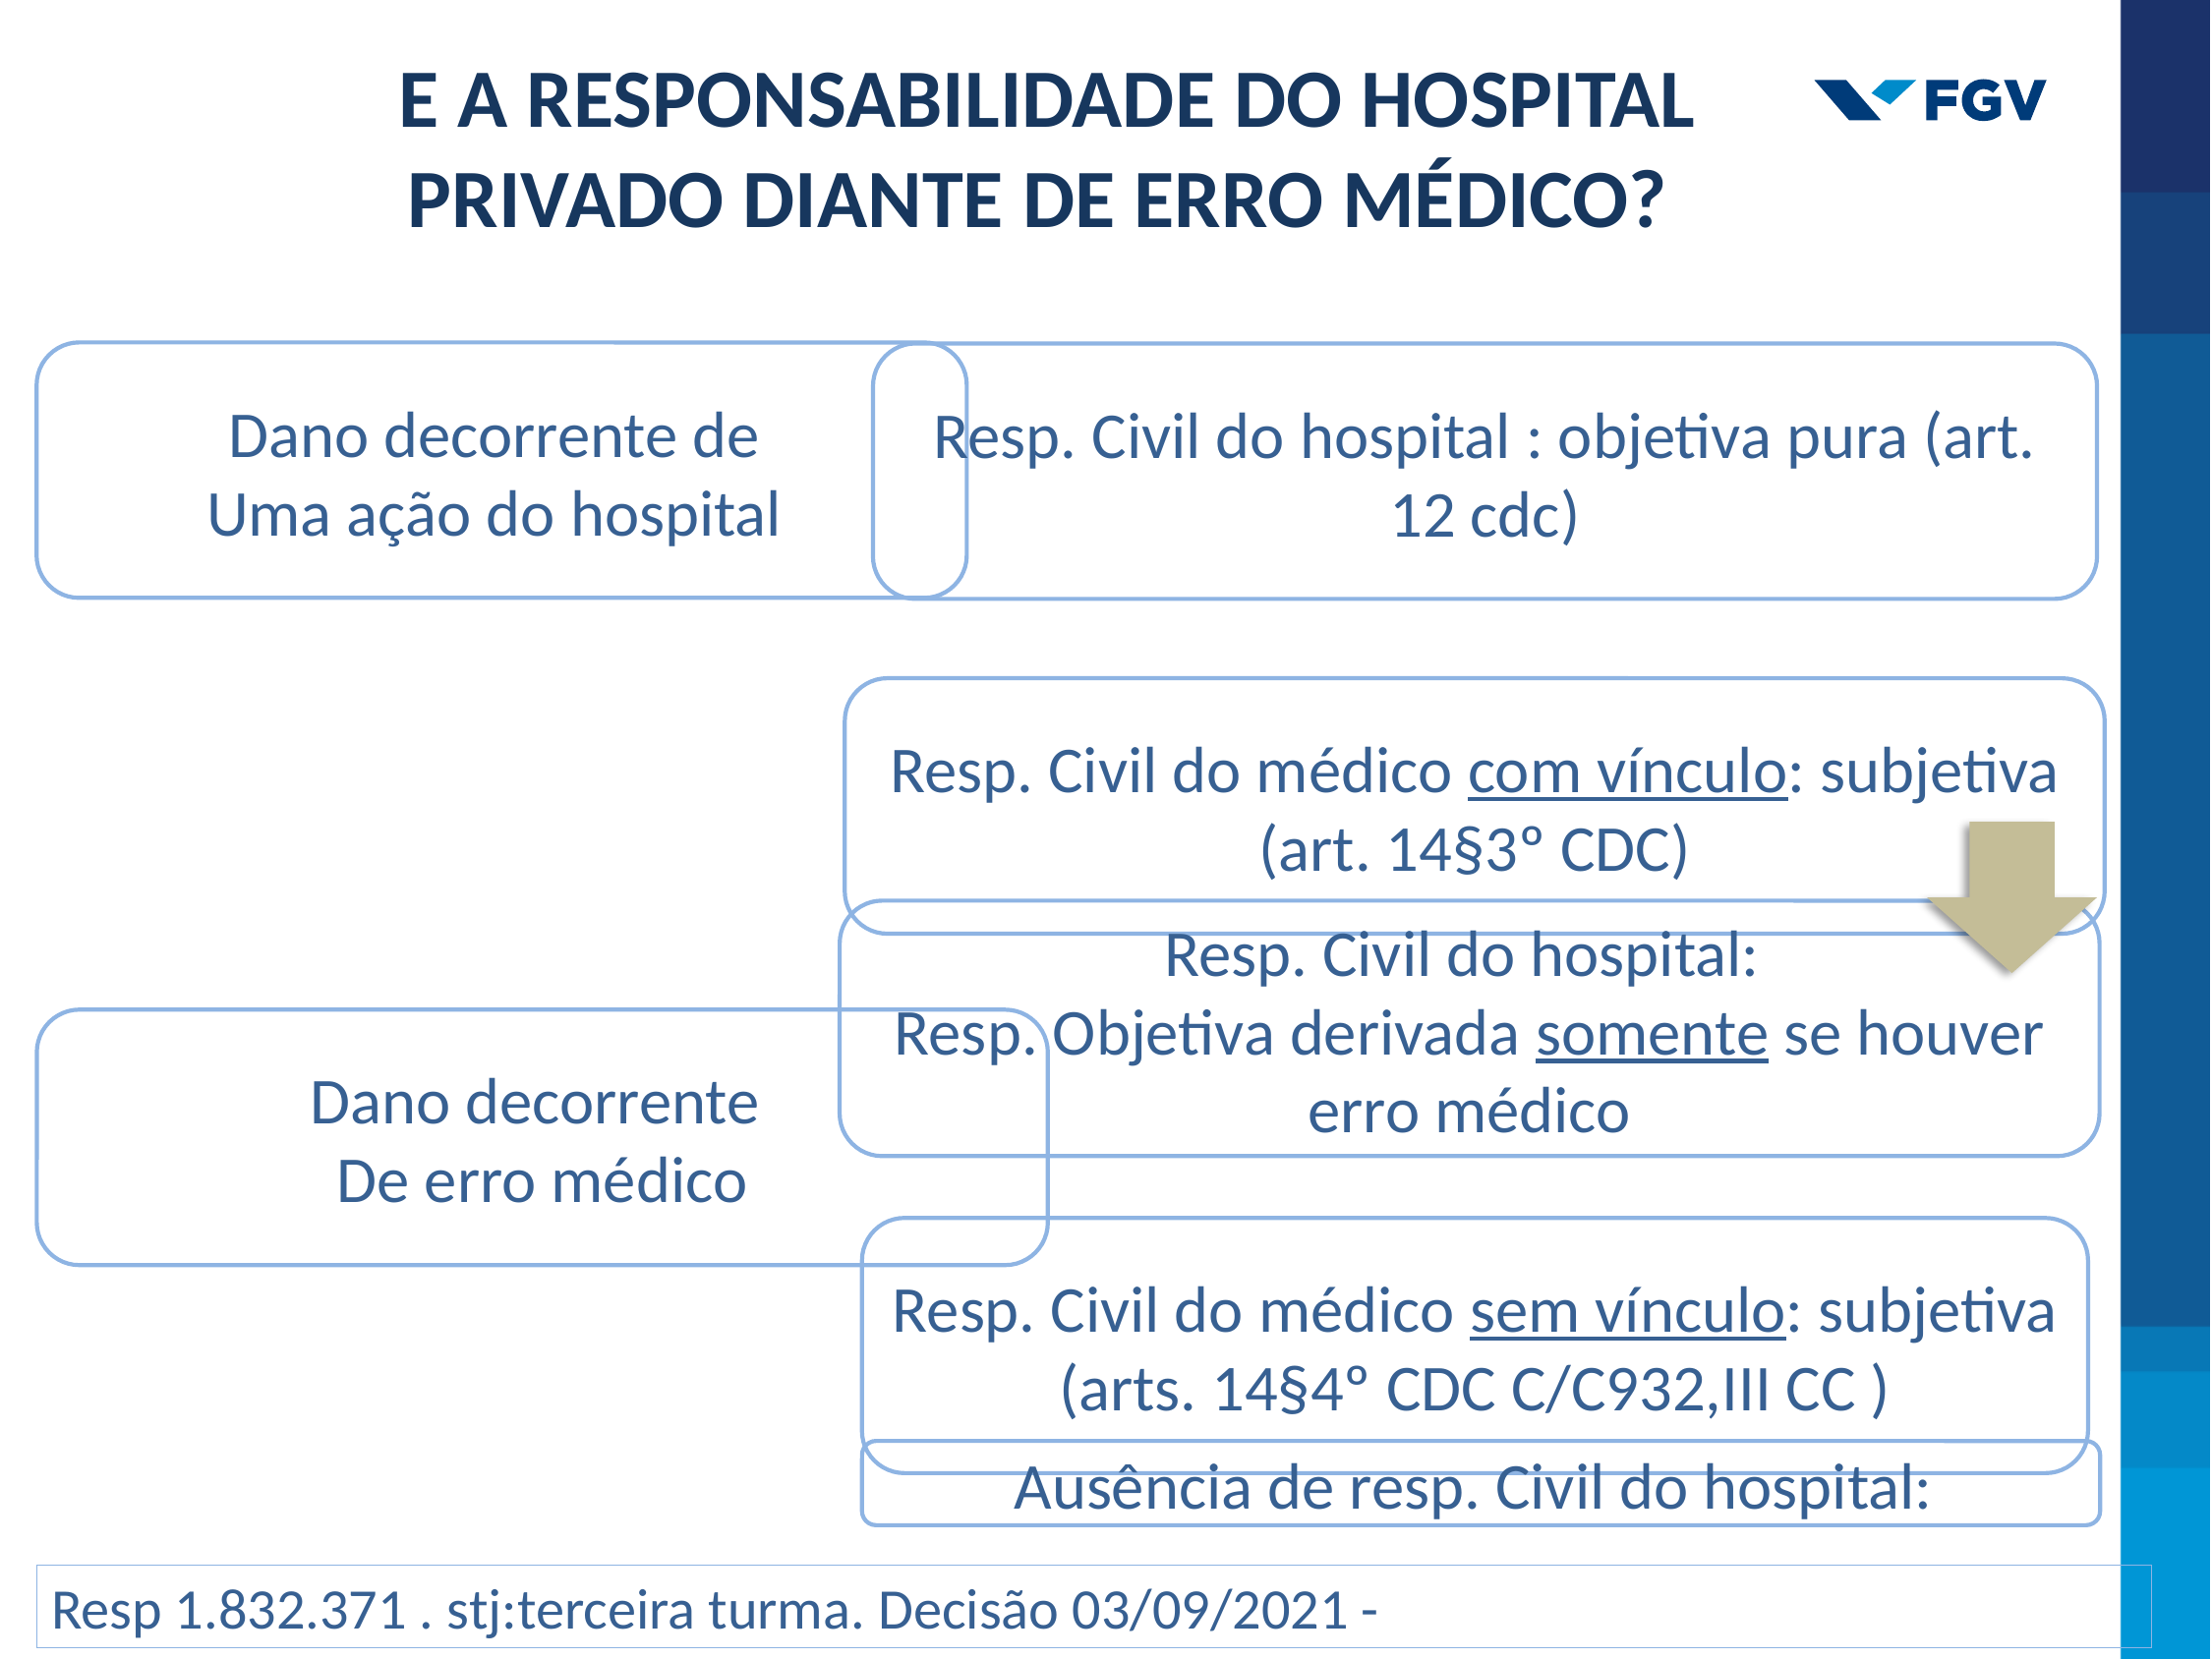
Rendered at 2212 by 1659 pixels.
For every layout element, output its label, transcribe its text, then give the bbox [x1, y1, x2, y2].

text_box Resp 1.832.371 . stj:terceira turma. Decisão 03/09/2021 - [36, 1565, 2152, 1648]
text_box Resp. Civil do hospital : objetiva pura (art. 12 cdc) [870, 341, 2100, 601]
text_box Dano decorrente De erro médico [34, 1007, 1050, 1268]
text_box Resp. Civil do hospital: Resp. Objetiva derivada somente se houver erro médico [837, 898, 2102, 1159]
picture [2, 0, 2210, 1659]
text_box [1925, 820, 2099, 975]
text_box Dano decorrente de Uma ação do hospital [34, 340, 932, 601]
text_box Resp. Civil do médico com vínculo: subjetiva (art. 14§3º CDC) [843, 675, 2107, 921]
text_box Resp. Civil do médico sem vínculo: subjetiva (arts. 14§4º CDC C/C932,III CC ) [859, 1216, 2091, 1445]
list E A RESPONSABILIDADE DO HOSPITAL PRIVADO DIANTE DE ERRO MÉDICO? [293, 45, 1803, 244]
text_box Ausência de resp. Civil do hospital: [859, 1439, 2103, 1527]
